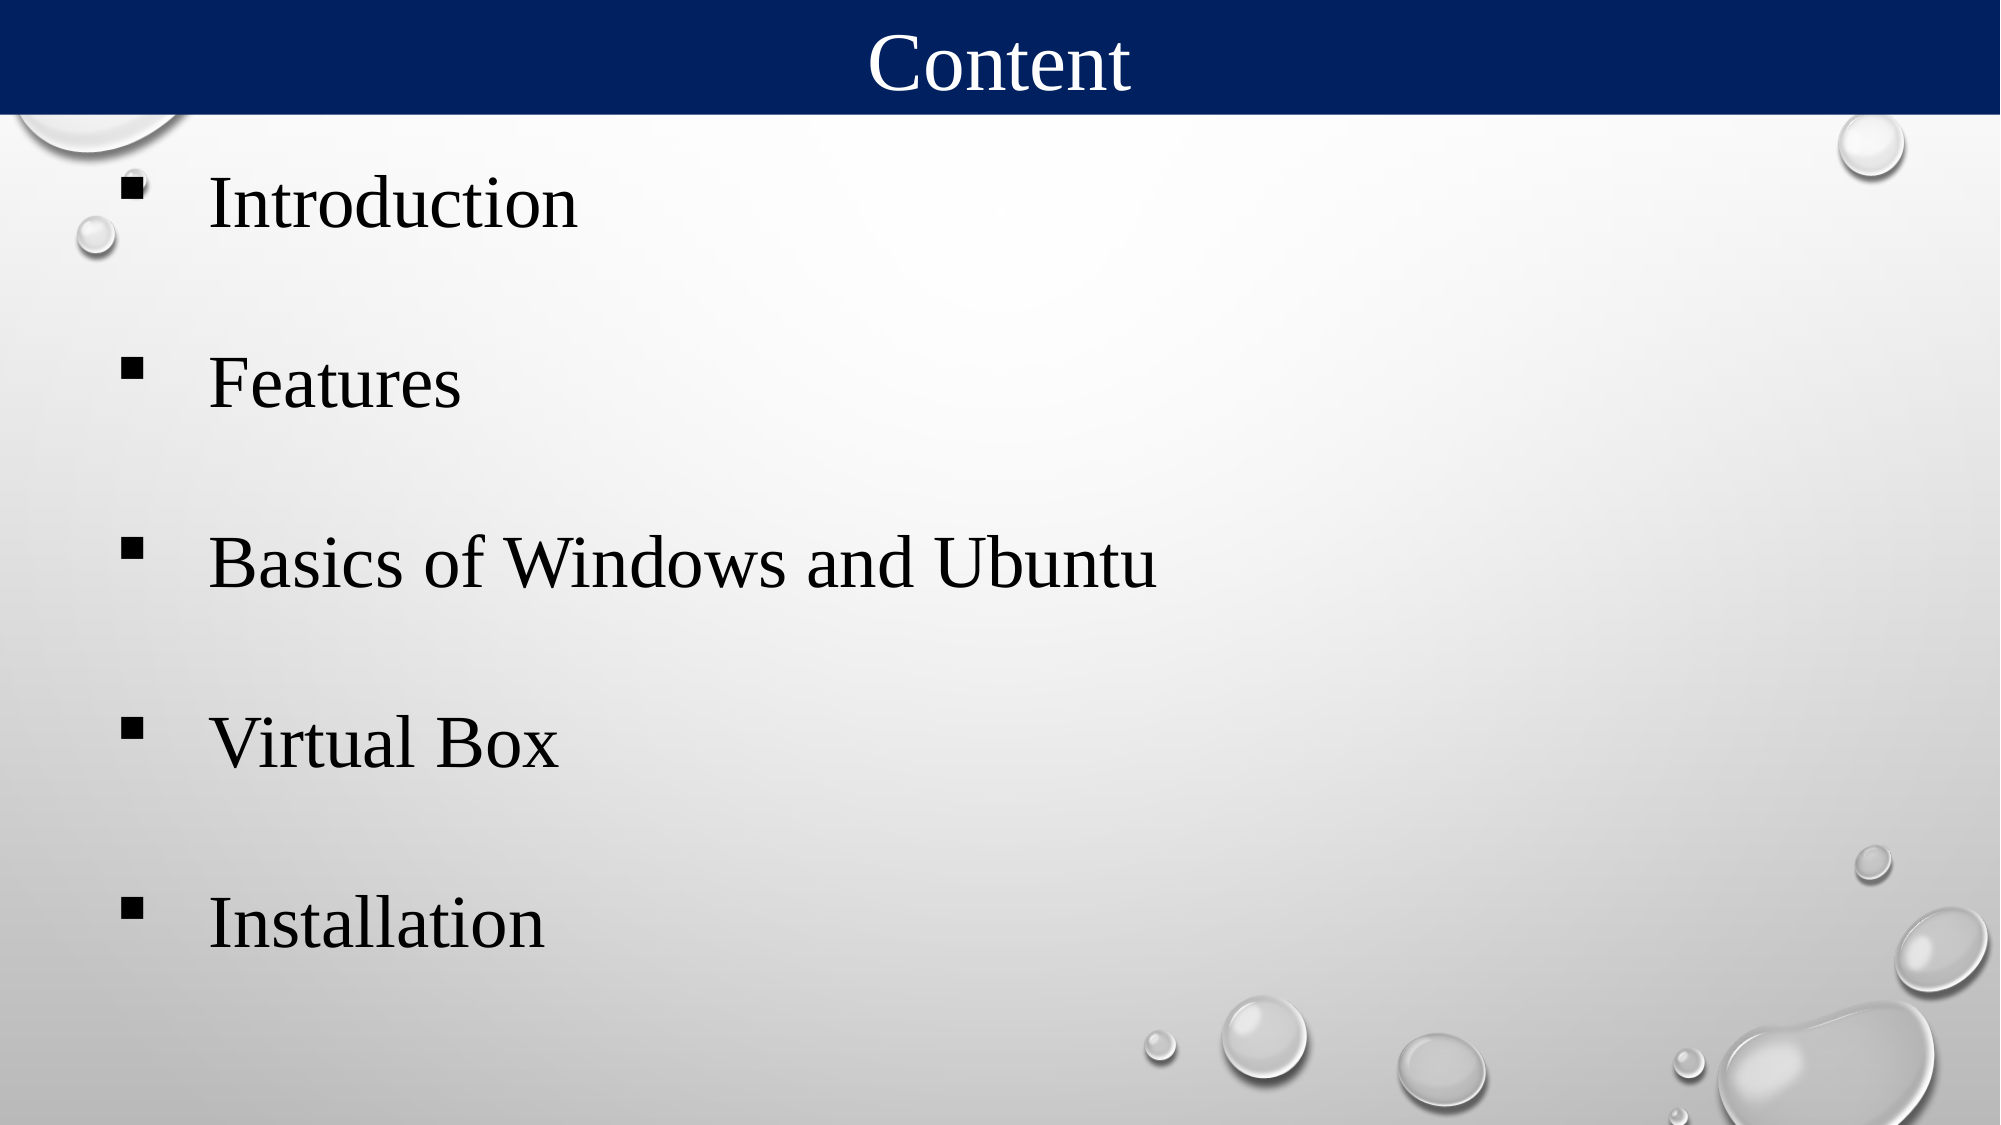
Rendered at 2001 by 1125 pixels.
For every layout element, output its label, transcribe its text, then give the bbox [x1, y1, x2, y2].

picture [0, 115, 2000, 1125]
text_box Content [0, 0, 2000, 115]
text_box Introduction Features Basics of Windows and Ubuntu Virtual Box Installation [100, 145, 1694, 970]
